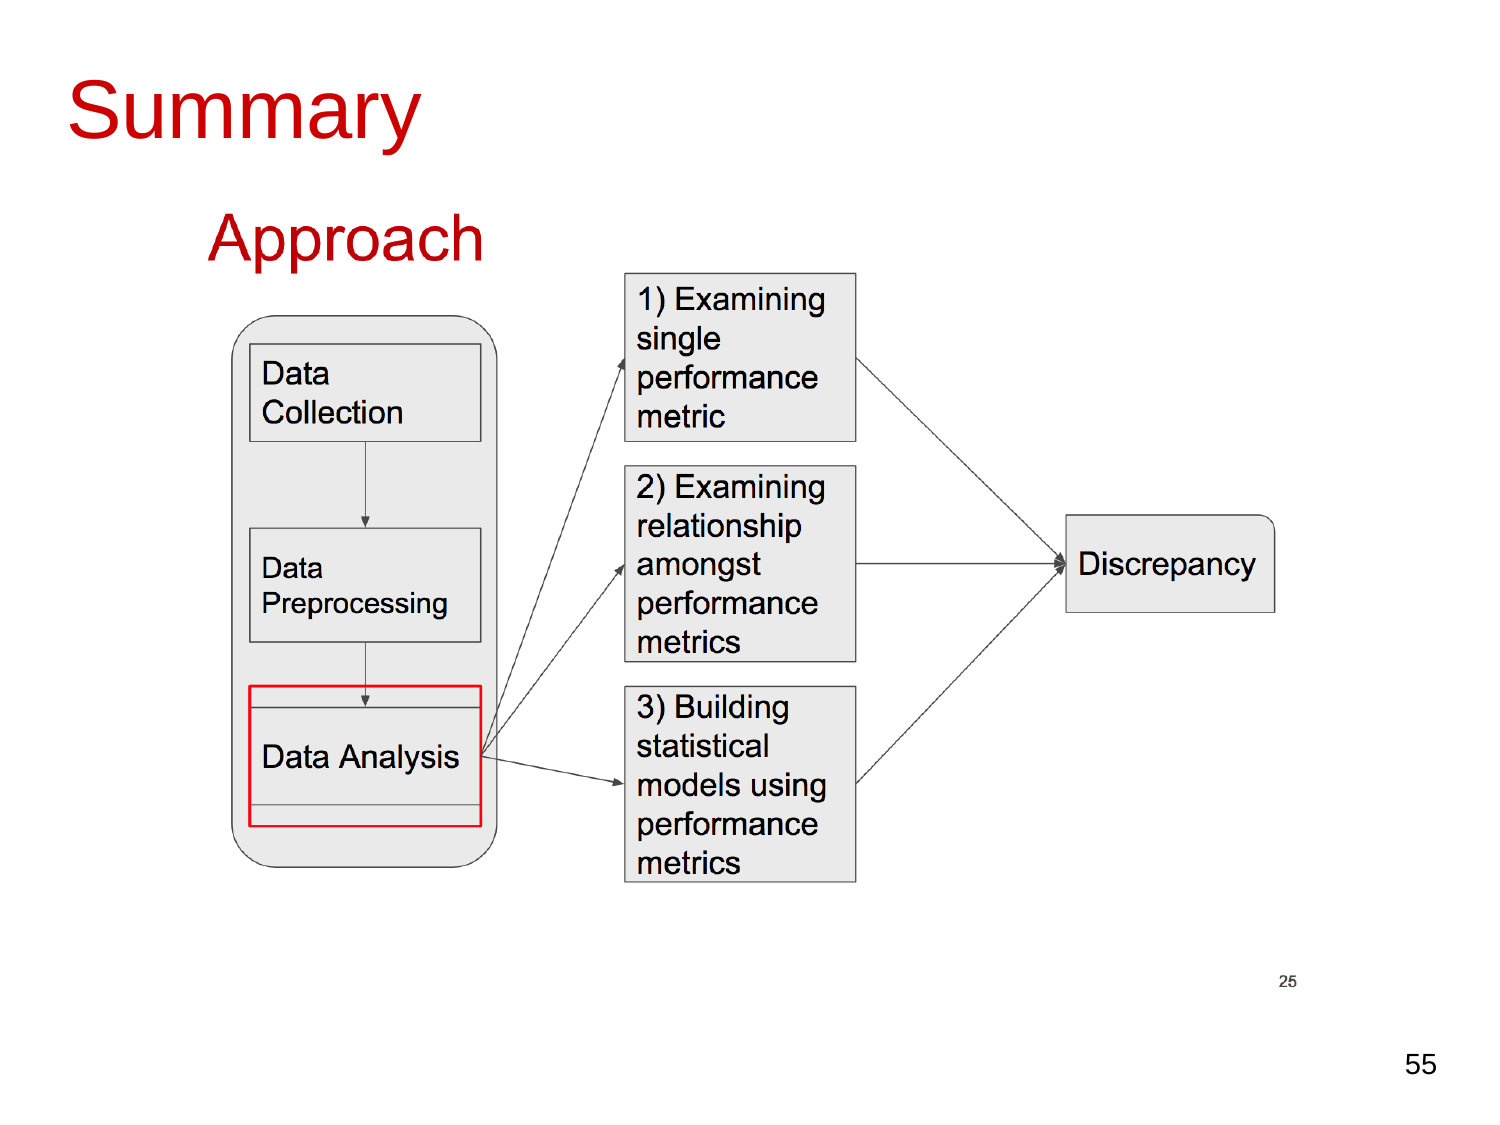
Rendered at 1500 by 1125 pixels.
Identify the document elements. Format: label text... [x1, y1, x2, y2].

title Summary [51, 40, 1449, 206]
slide_number 55 [1389, 1019, 1480, 1106]
picture [177, 174, 1311, 1016]
